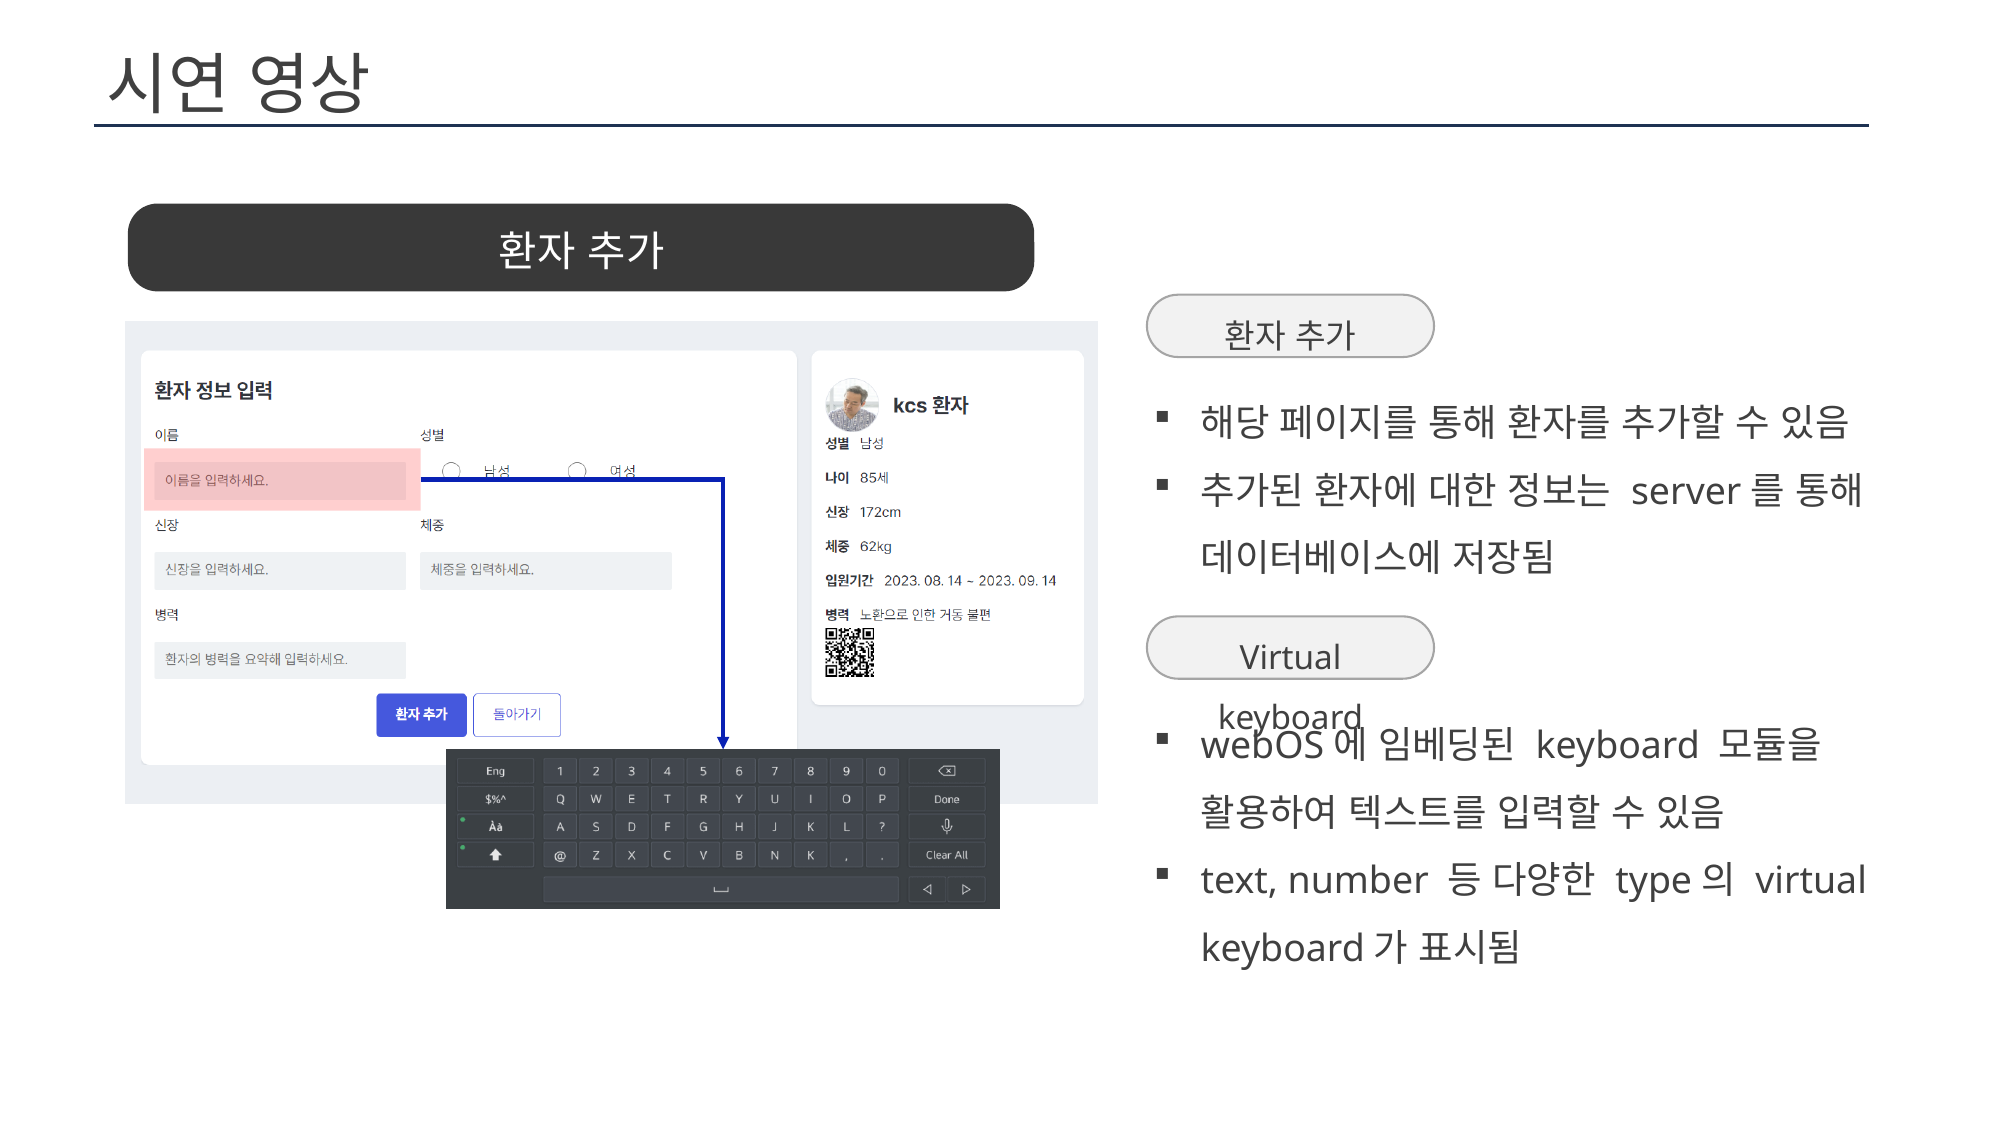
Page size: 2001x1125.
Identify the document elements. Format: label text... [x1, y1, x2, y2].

text_box Virtual keyboard [1148, 609, 1433, 744]
text_box 환자 추가 [1148, 287, 1433, 363]
text_box webOS에 임베딩된 keyboard 모듈을 활용하여 텍스트를 입력할 수 있음 text, number 등 다양한 type의 virtual keyboard가 표시됨 [1138, 691, 1888, 976]
text_box 환자 추가 [126, 217, 1038, 283]
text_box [420, 479, 724, 750]
picture [124, 321, 1098, 909]
text_box [135, 283, 1027, 293]
text_box 해당 페이지를 통해 환자를 추가할 수 있음 추가된 환자에 대한 정보는 server를 통해 데이터베이스에 저장됨 [1138, 369, 1888, 587]
text_box [131, 202, 1031, 217]
text_box 시연 영상 [91, 34, 1217, 130]
